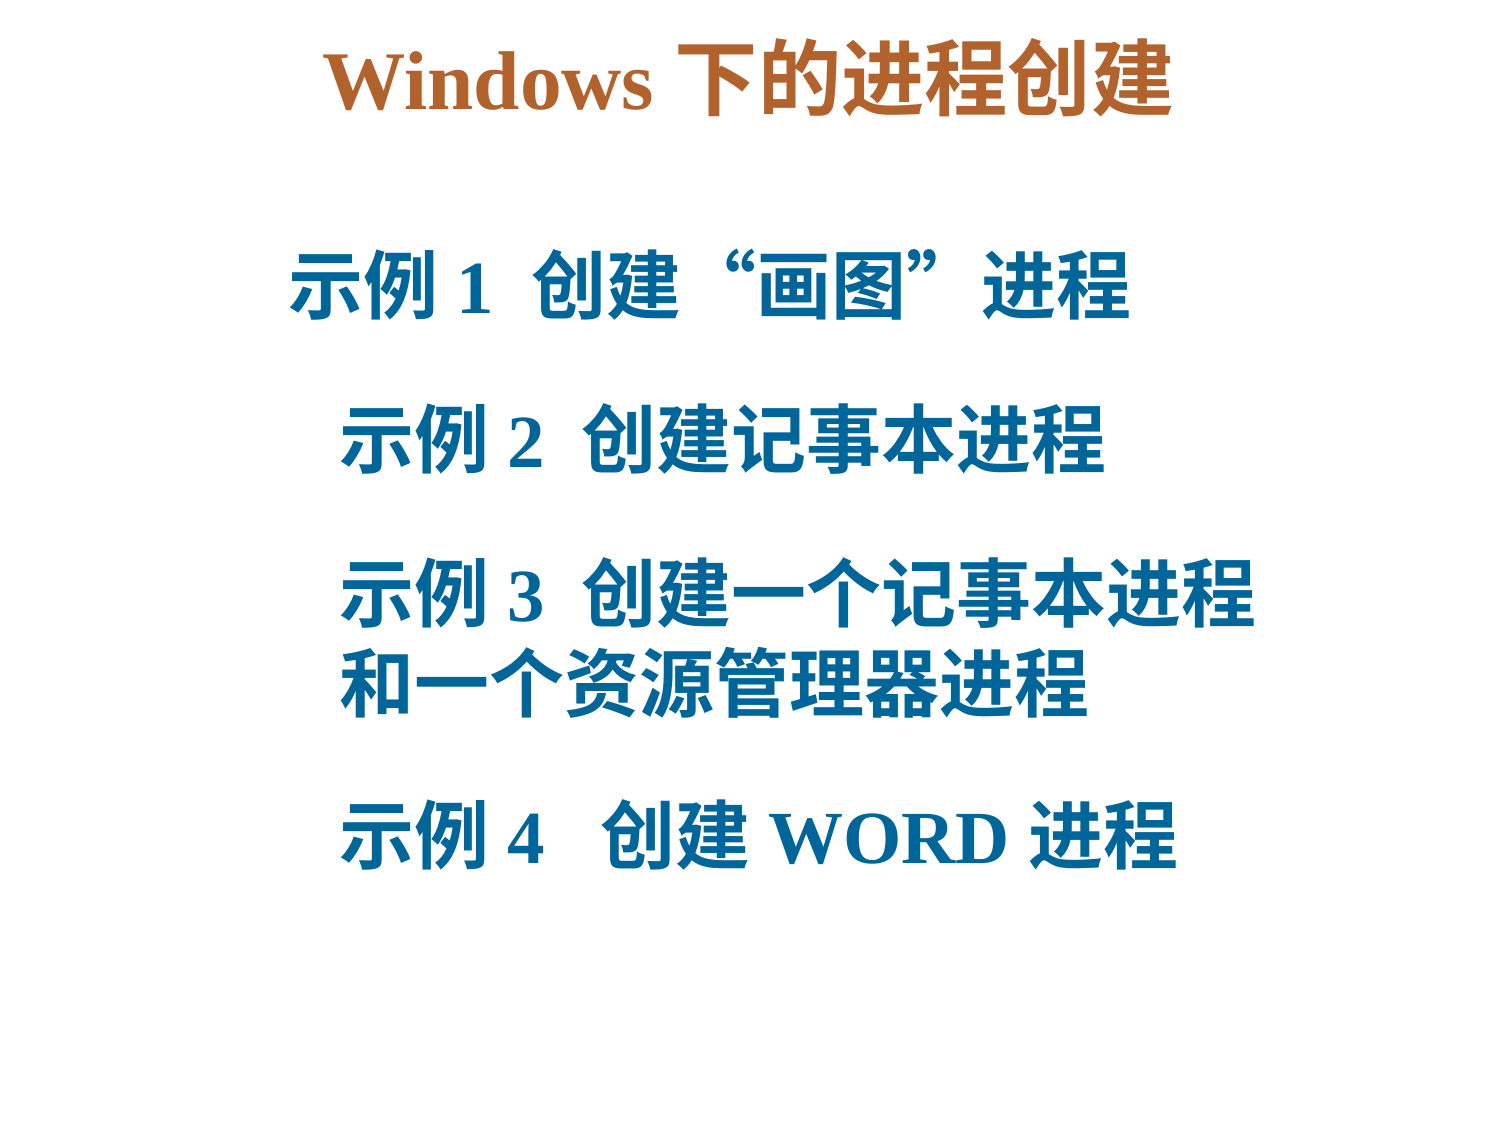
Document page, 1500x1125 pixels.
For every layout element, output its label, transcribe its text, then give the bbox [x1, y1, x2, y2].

text_box 示例4 创建WORD进程 [324, 781, 1500, 895]
text_box 示例2 创建记事本进程 [324, 385, 1126, 493]
text_box 示例1 创建“画图”进程 [274, 231, 1146, 337]
text_box 示例3 创建一个记事本进程 和一个资源管理器进程 [324, 538, 1298, 735]
text_box Windows下的进程创建 [285, 19, 1212, 134]
